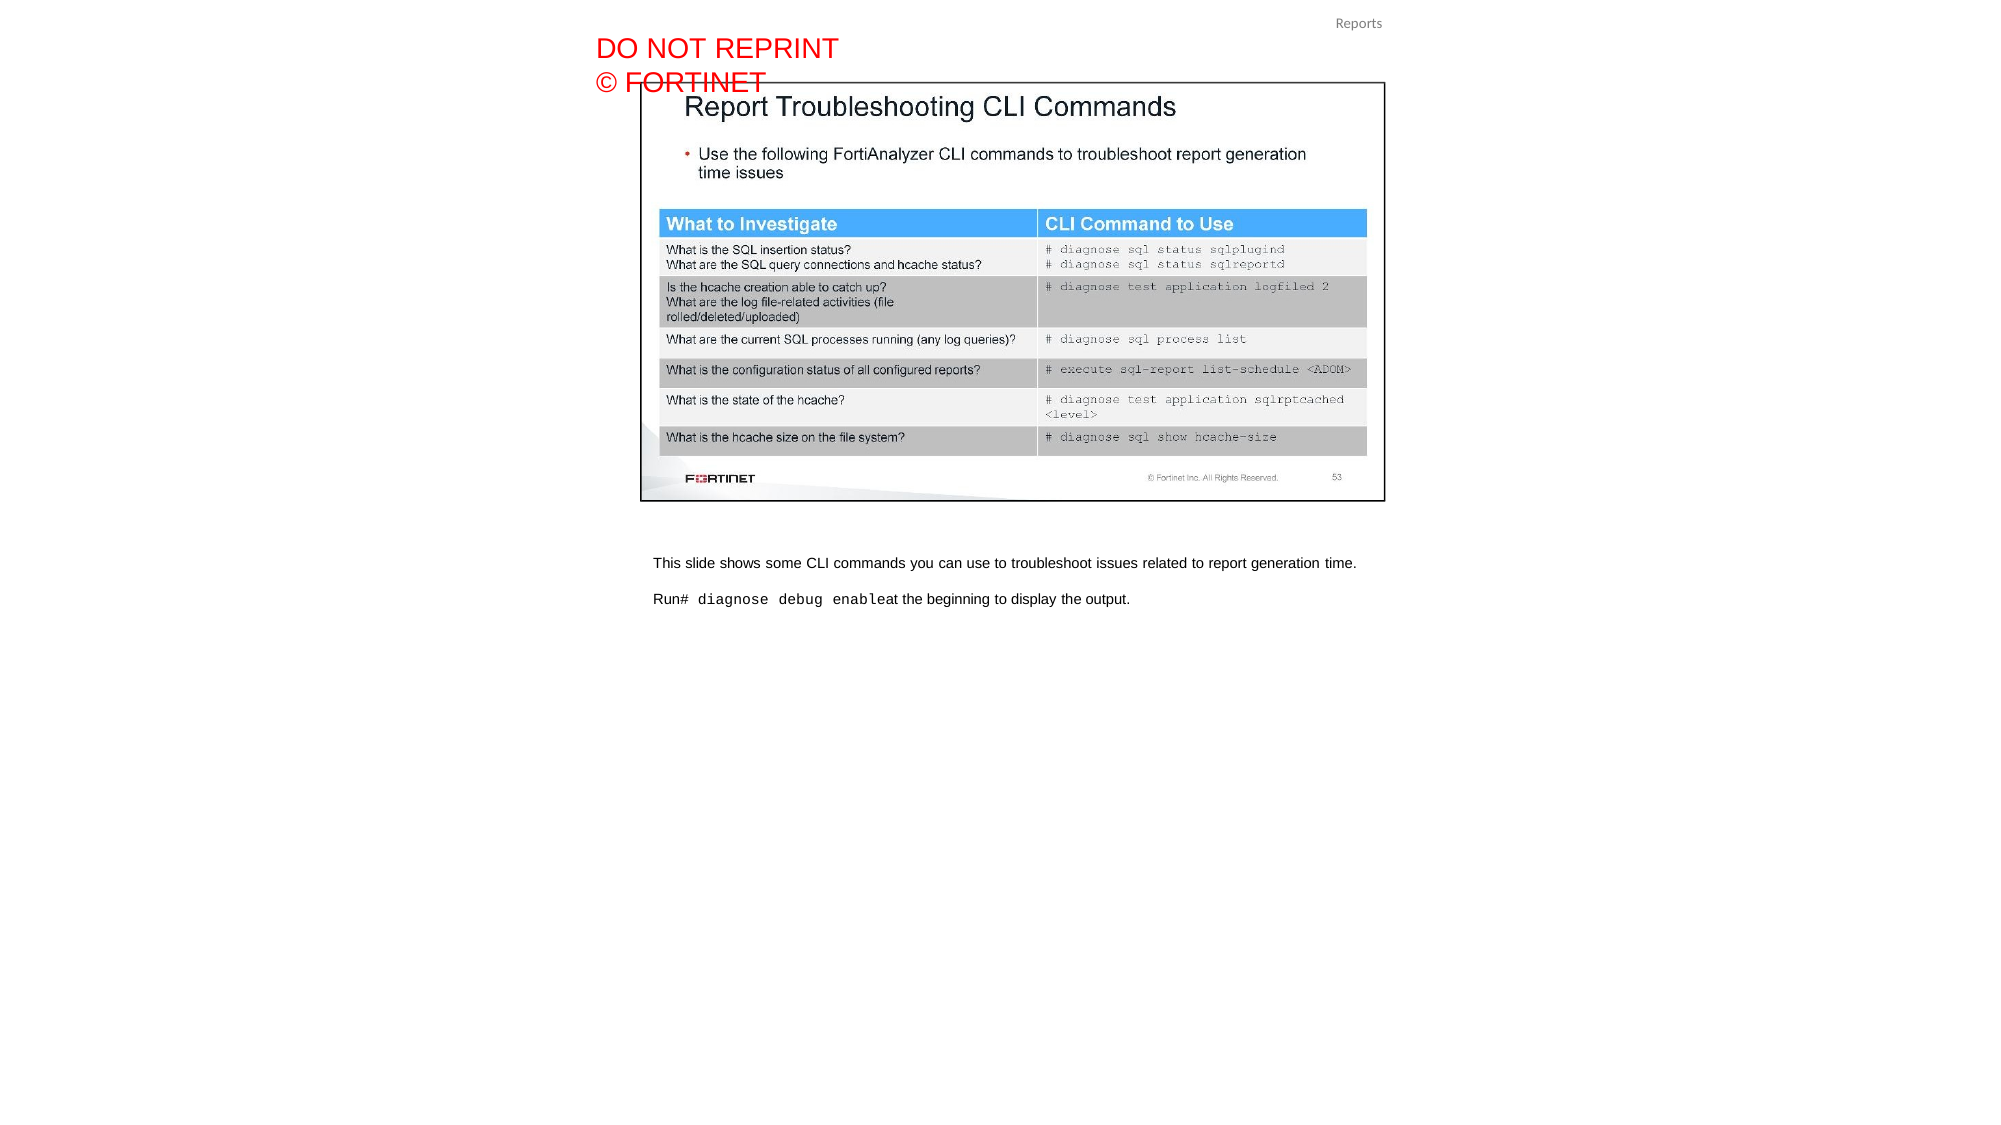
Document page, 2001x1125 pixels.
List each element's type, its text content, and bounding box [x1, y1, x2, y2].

text_box Reports [1334, 11, 1385, 32]
text_box DO NOT REPRINT © FORTINET [594, 28, 841, 98]
text_box This slide shows some CLI commands you can use to troubleshoot issues related to report generation time. Run# diagnose debug enableat the beginning to display the output. [651, 552, 1358, 608]
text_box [640, 81, 1386, 502]
